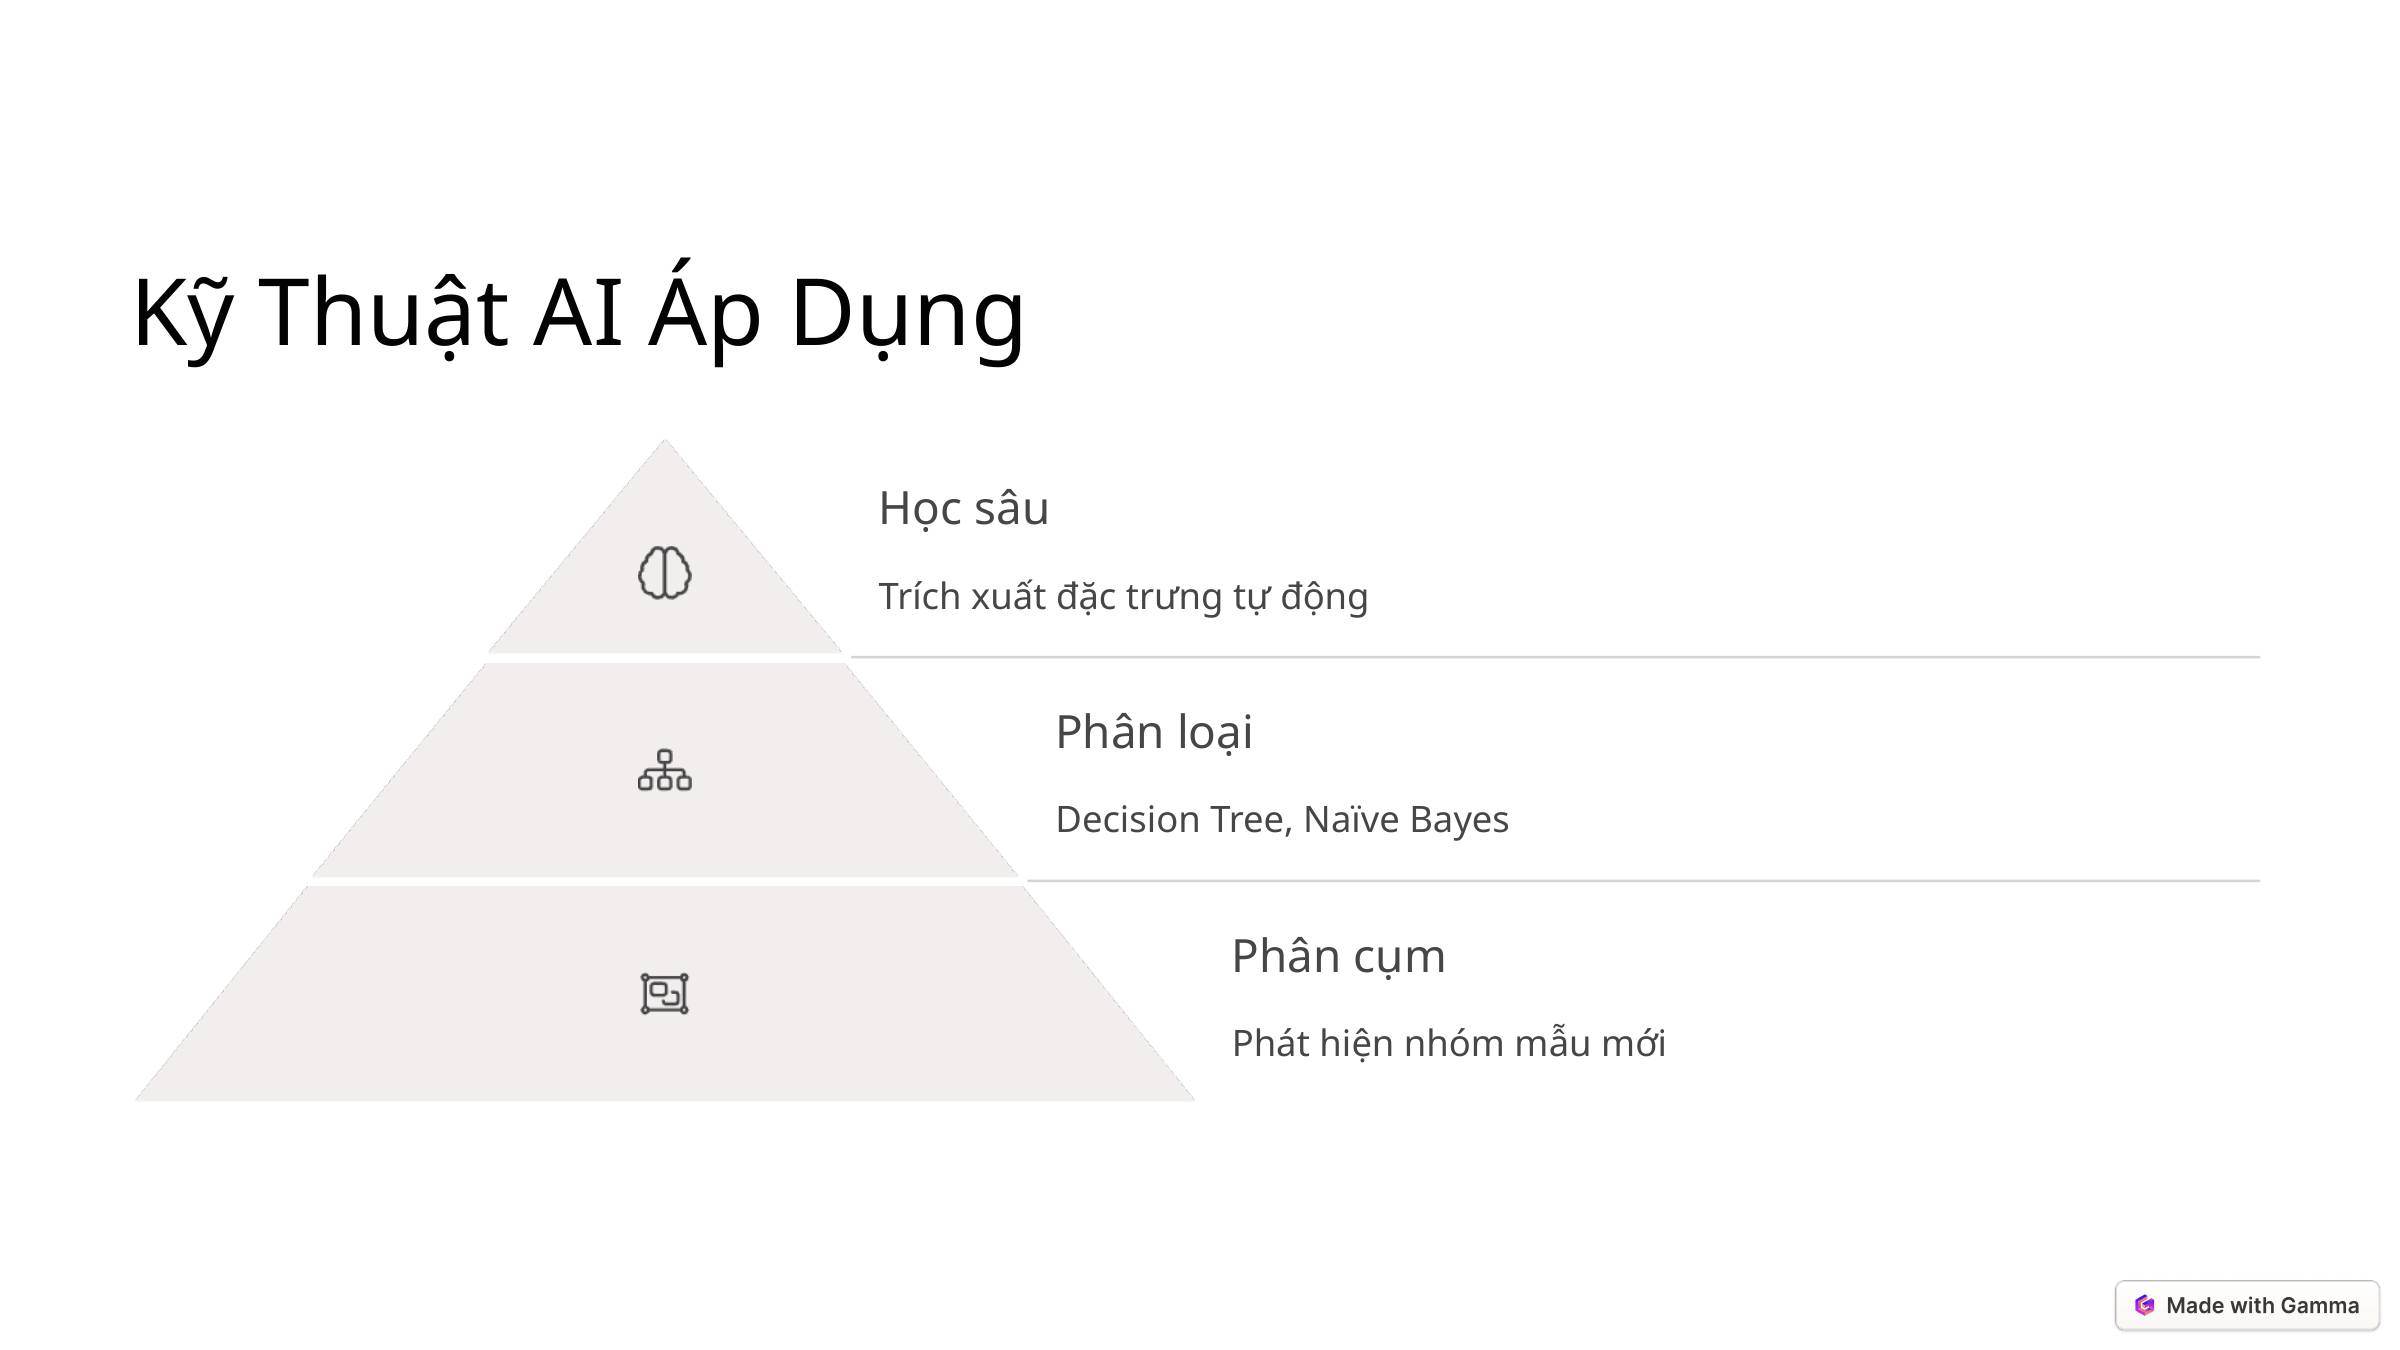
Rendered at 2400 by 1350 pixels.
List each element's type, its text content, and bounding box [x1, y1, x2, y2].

text_box Kỹ Thuật AI Áp Dụng [130, 248, 1061, 365]
text_box Trích xuất đặc trưng tự động [878, 557, 1384, 617]
picture [311, 663, 1019, 878]
text_box [850, 655, 2261, 659]
text_box Phát hiện nhóm mẫu mới [1231, 1004, 1669, 1064]
picture [2106, 1271, 2389, 1339]
text_box Học sâu [878, 476, 1344, 535]
text_box [1027, 879, 2261, 883]
text_box Phân cụm [1231, 923, 1669, 983]
text_box Decision Tree, Naïve Bayes [1055, 780, 1538, 841]
picture [135, 886, 1195, 1102]
picture [488, 439, 842, 654]
text_box Phân loại [1055, 700, 1521, 759]
